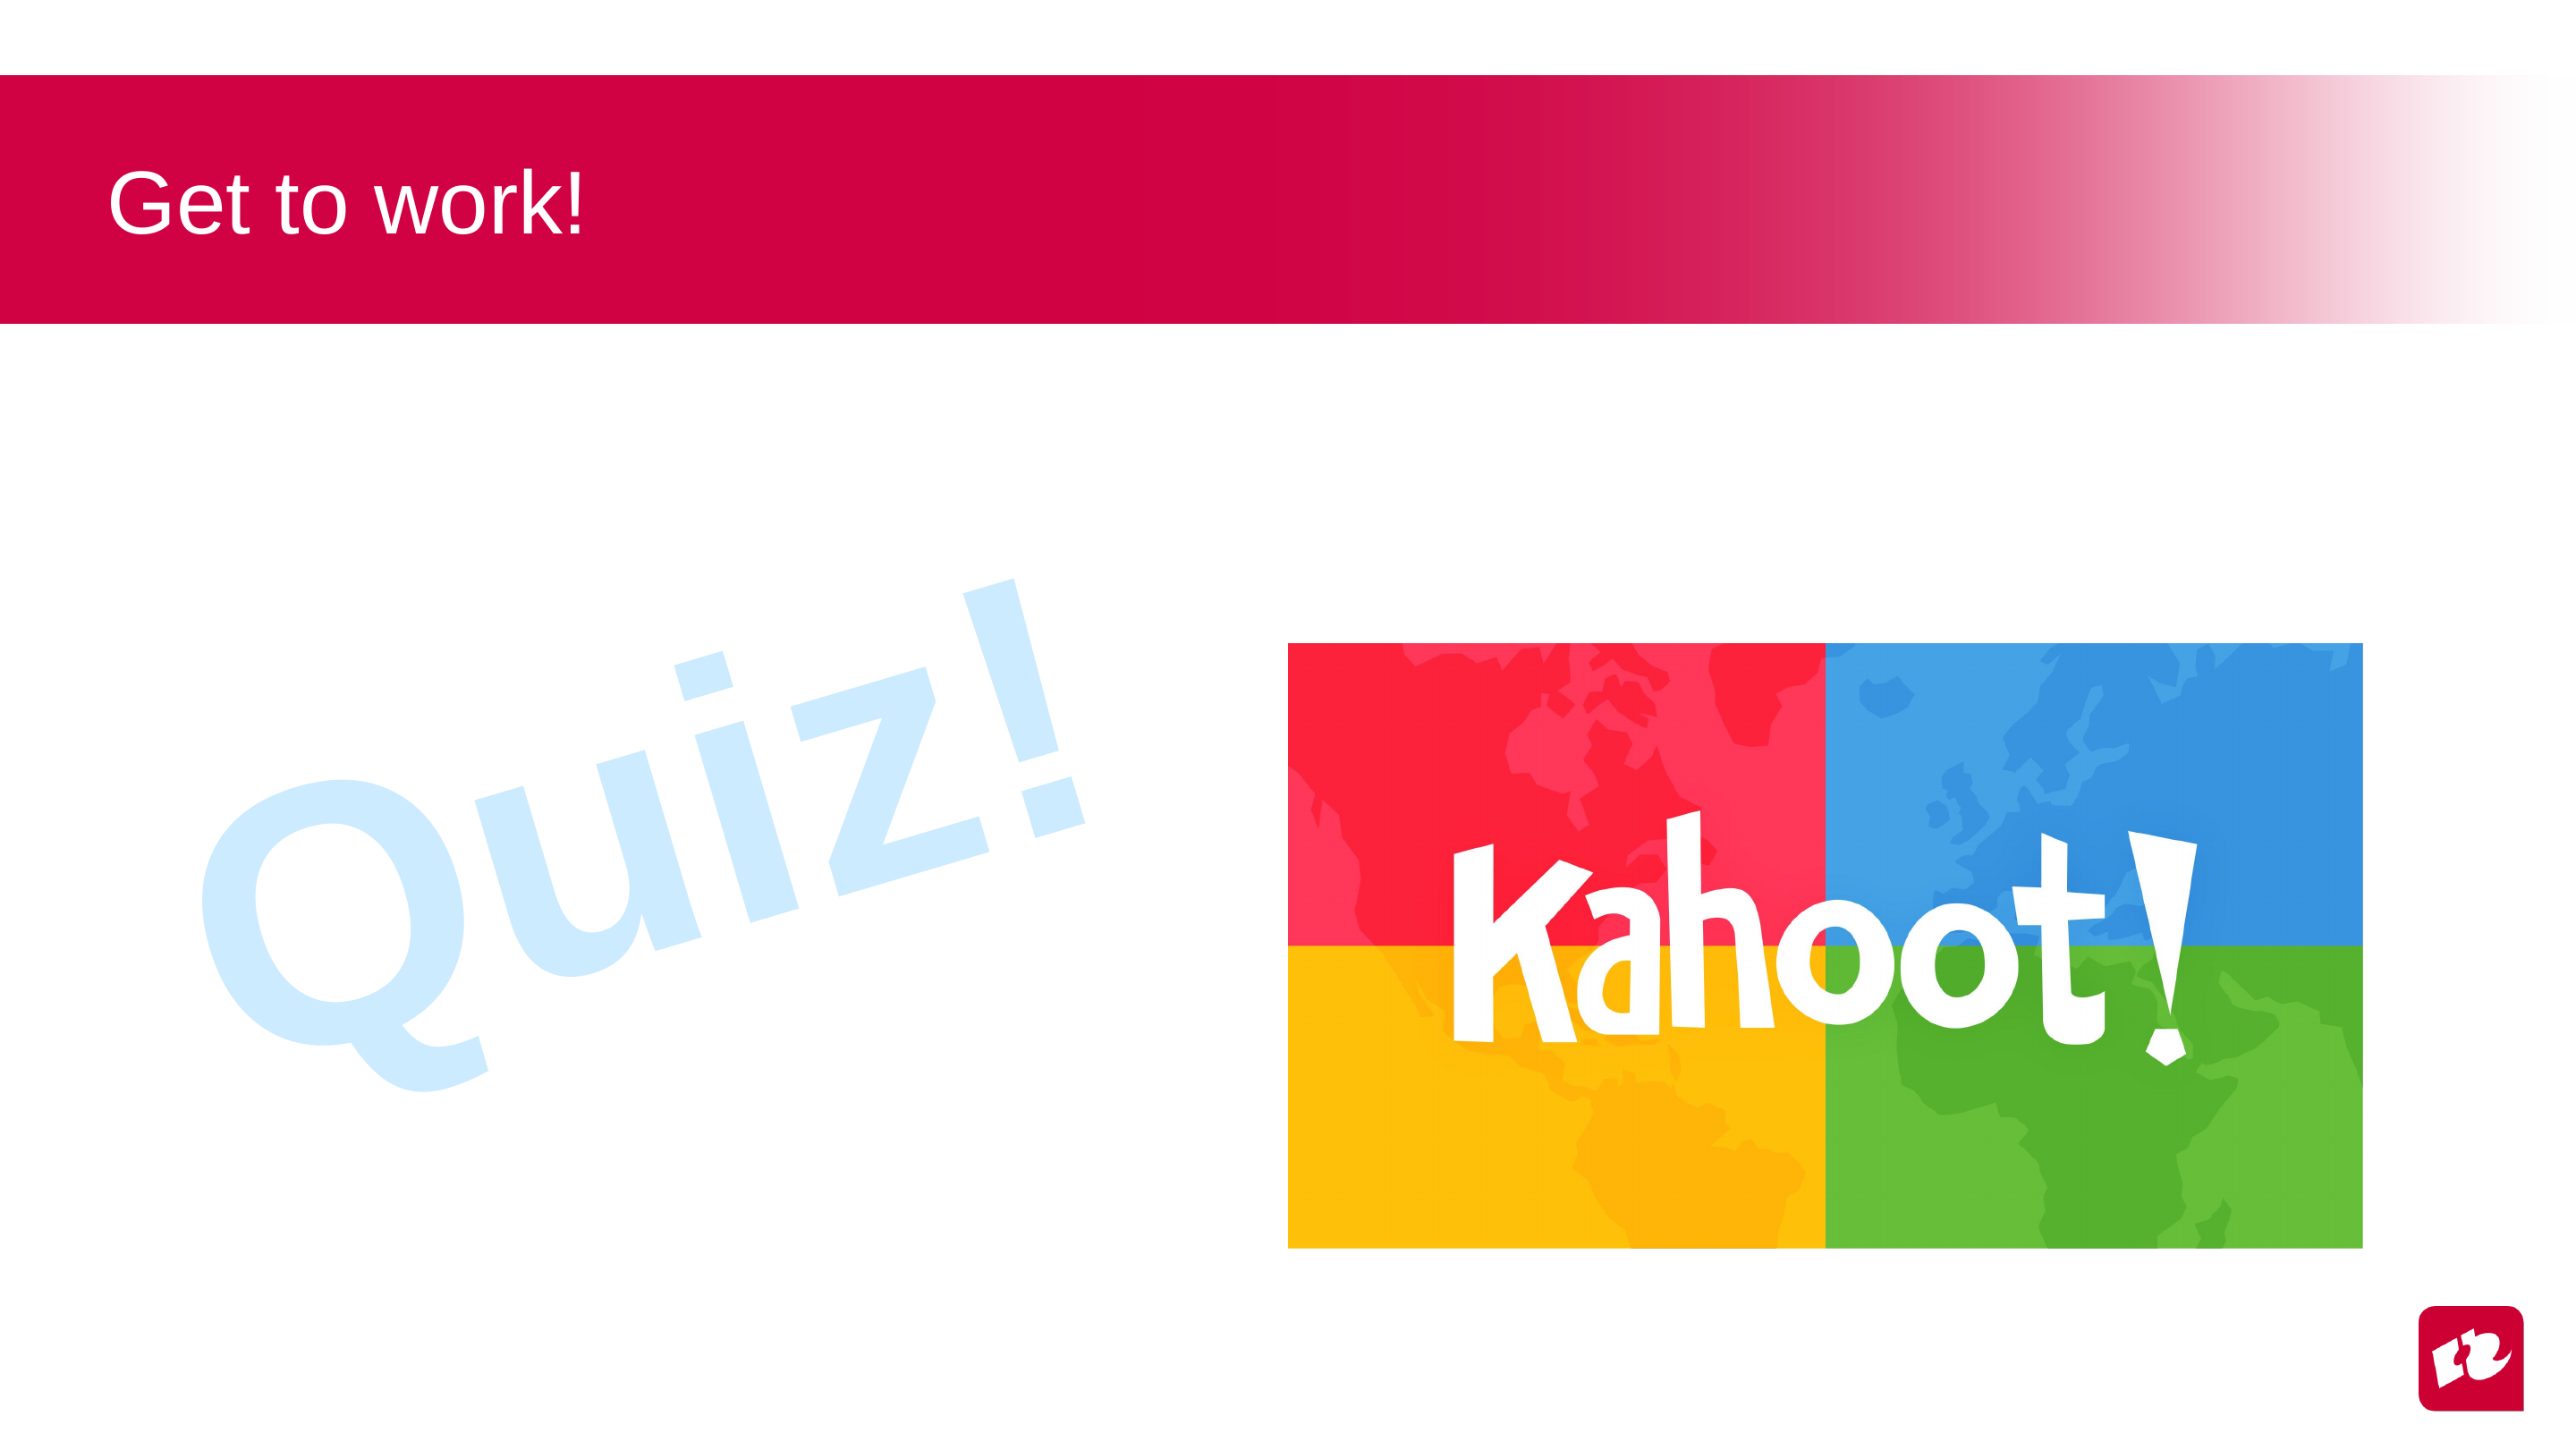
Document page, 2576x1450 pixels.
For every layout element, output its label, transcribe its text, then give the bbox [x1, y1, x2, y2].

picture [0, 75, 2576, 324]
picture [2418, 1305, 2524, 1412]
picture [1287, 643, 2363, 1250]
text_box Quiz! [39, 426, 1230, 1180]
title Get to work! [106, 125, 2355, 271]
